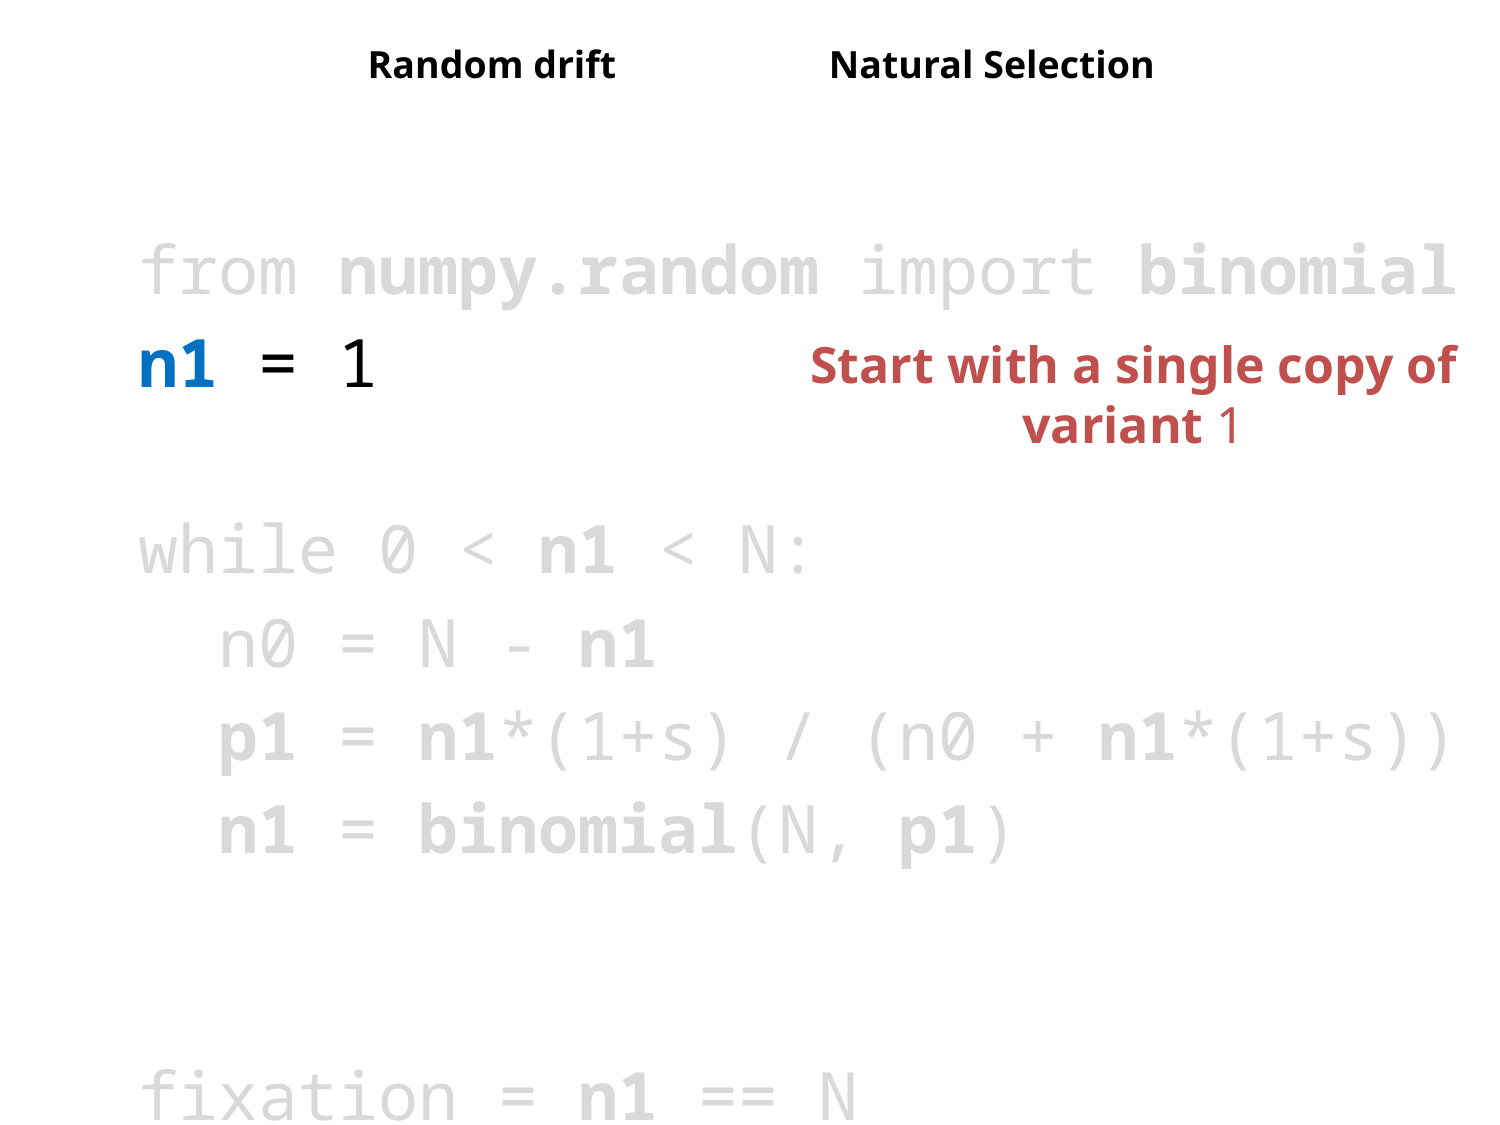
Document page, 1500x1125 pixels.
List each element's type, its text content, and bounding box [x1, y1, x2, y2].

text_box Start with a single copy of variant 1 [726, 326, 1500, 461]
list from numpy.random import binomial n1 = 1 while 0 < n1 < N: n0 = N - n1 p1 = n1*(1+s) / (n0 + n1*(1+s)) n1 = binomial(N, p1) fixation = n1 == N [123, 219, 1500, 1094]
